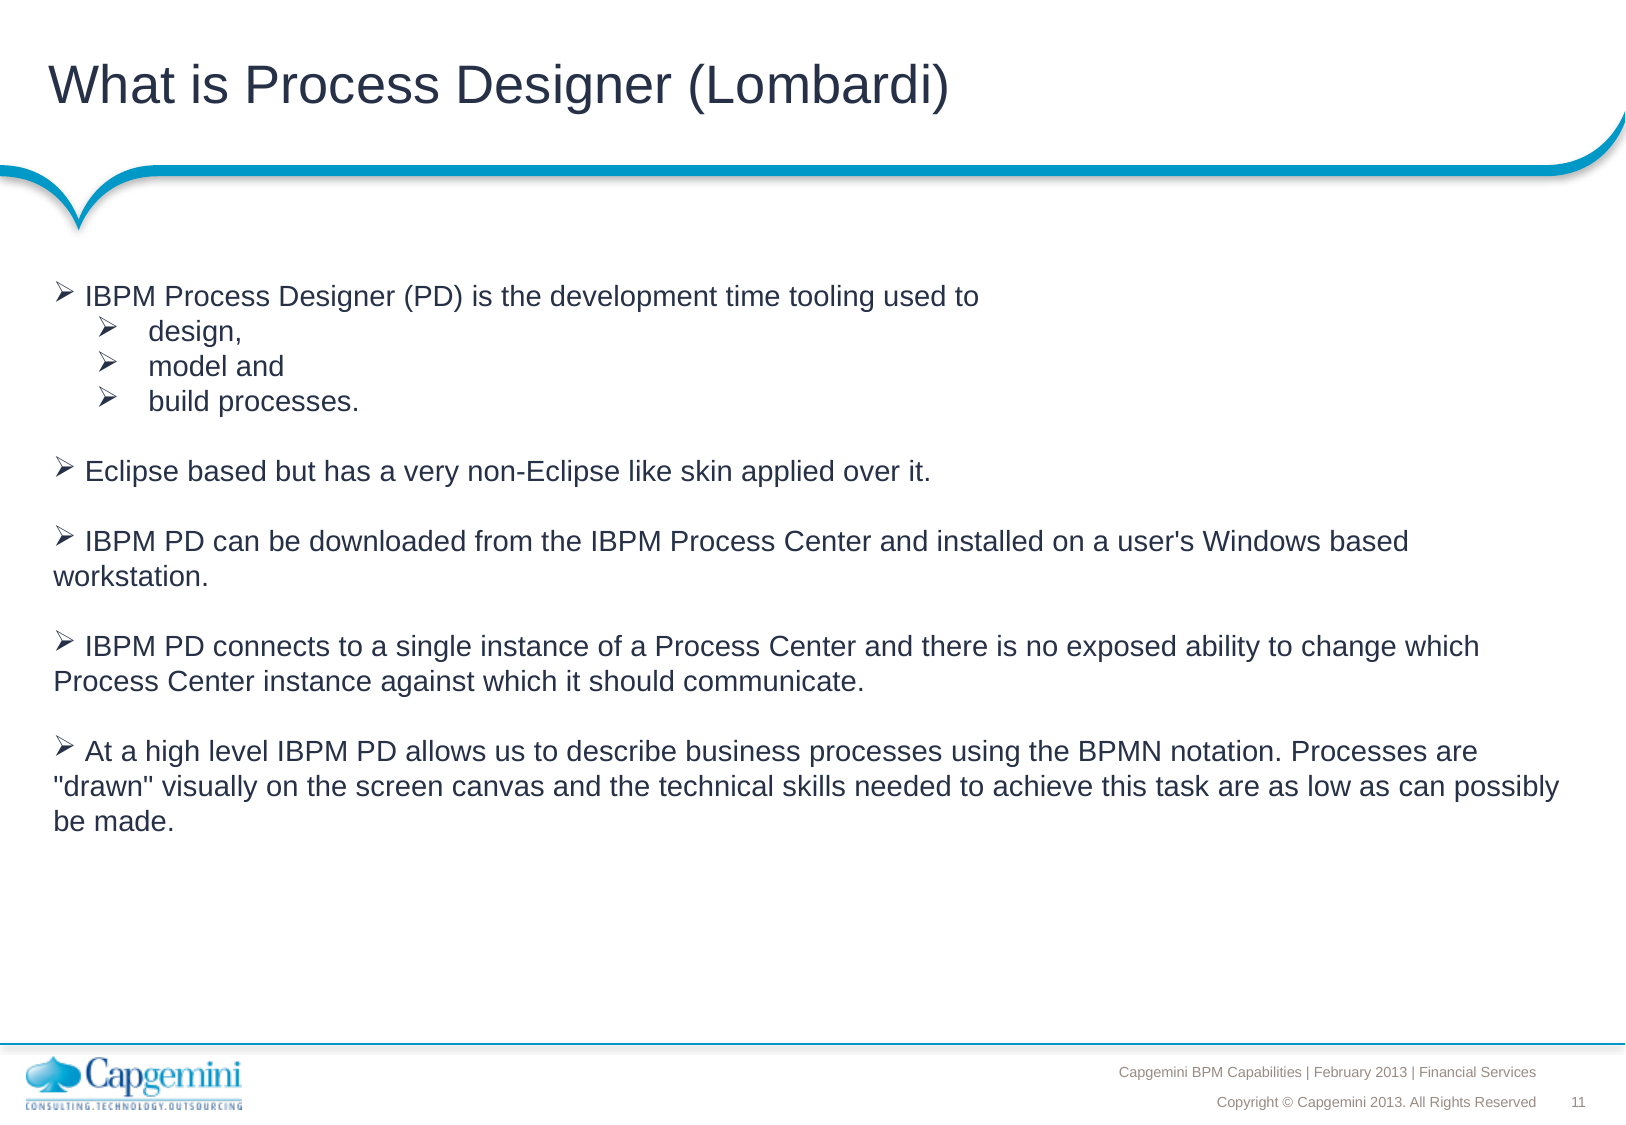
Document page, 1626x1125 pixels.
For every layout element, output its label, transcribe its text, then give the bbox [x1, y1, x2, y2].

text_box IBPM Process Designer (PD) is the development time tooling used to design, model and build processes. Eclipse based but has a very non-Eclipse like skin applied over it. IBPM PD can be downloaded from the IBPM Process Center and installed on a user's Windows based workstation. IBPM PD connects to a single instance of a Process Center and there is no exposed ability to change which Process Center instance against which it should communicate. At a high level IBPM PD allows us to describe business processes using the BPMN notation. Processes are "drawn" visually on the screen canvas and the technical skills needed to achieve this task are as low as can possibly be made. [38, 270, 1580, 880]
title What is Process Designer (Lombardi) [0, 0, 1625, 165]
picture [26, 1056, 242, 1110]
